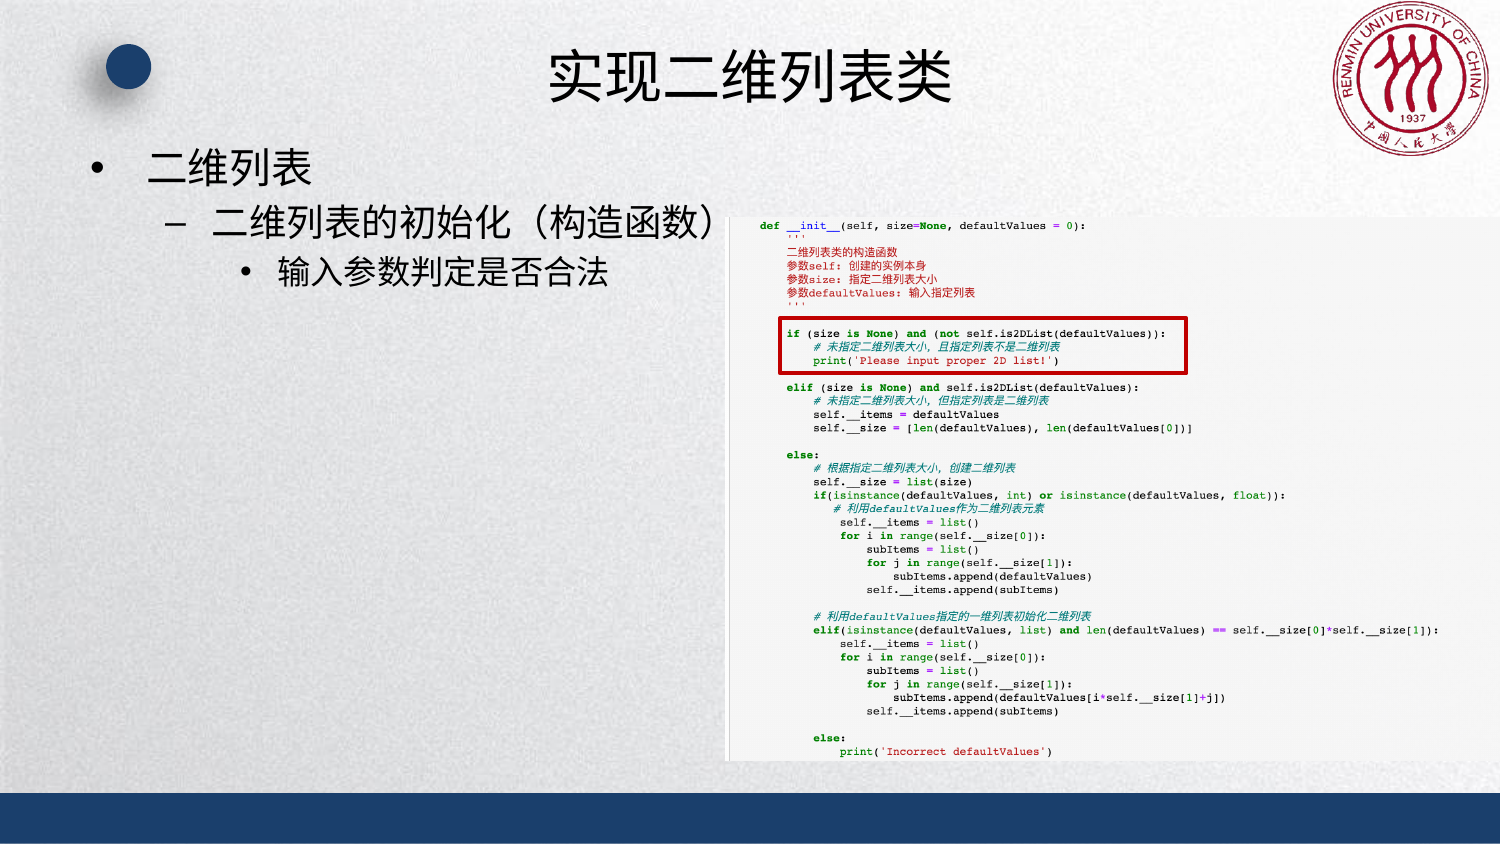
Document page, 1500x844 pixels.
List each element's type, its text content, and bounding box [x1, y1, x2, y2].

title 实现二维列表类 [75, 33, 1425, 116]
picture [0, 0, 1500, 793]
list 二维列表 二维列表的初始化（构造函数） 输入参数判定是否合法 [75, 134, 1445, 522]
